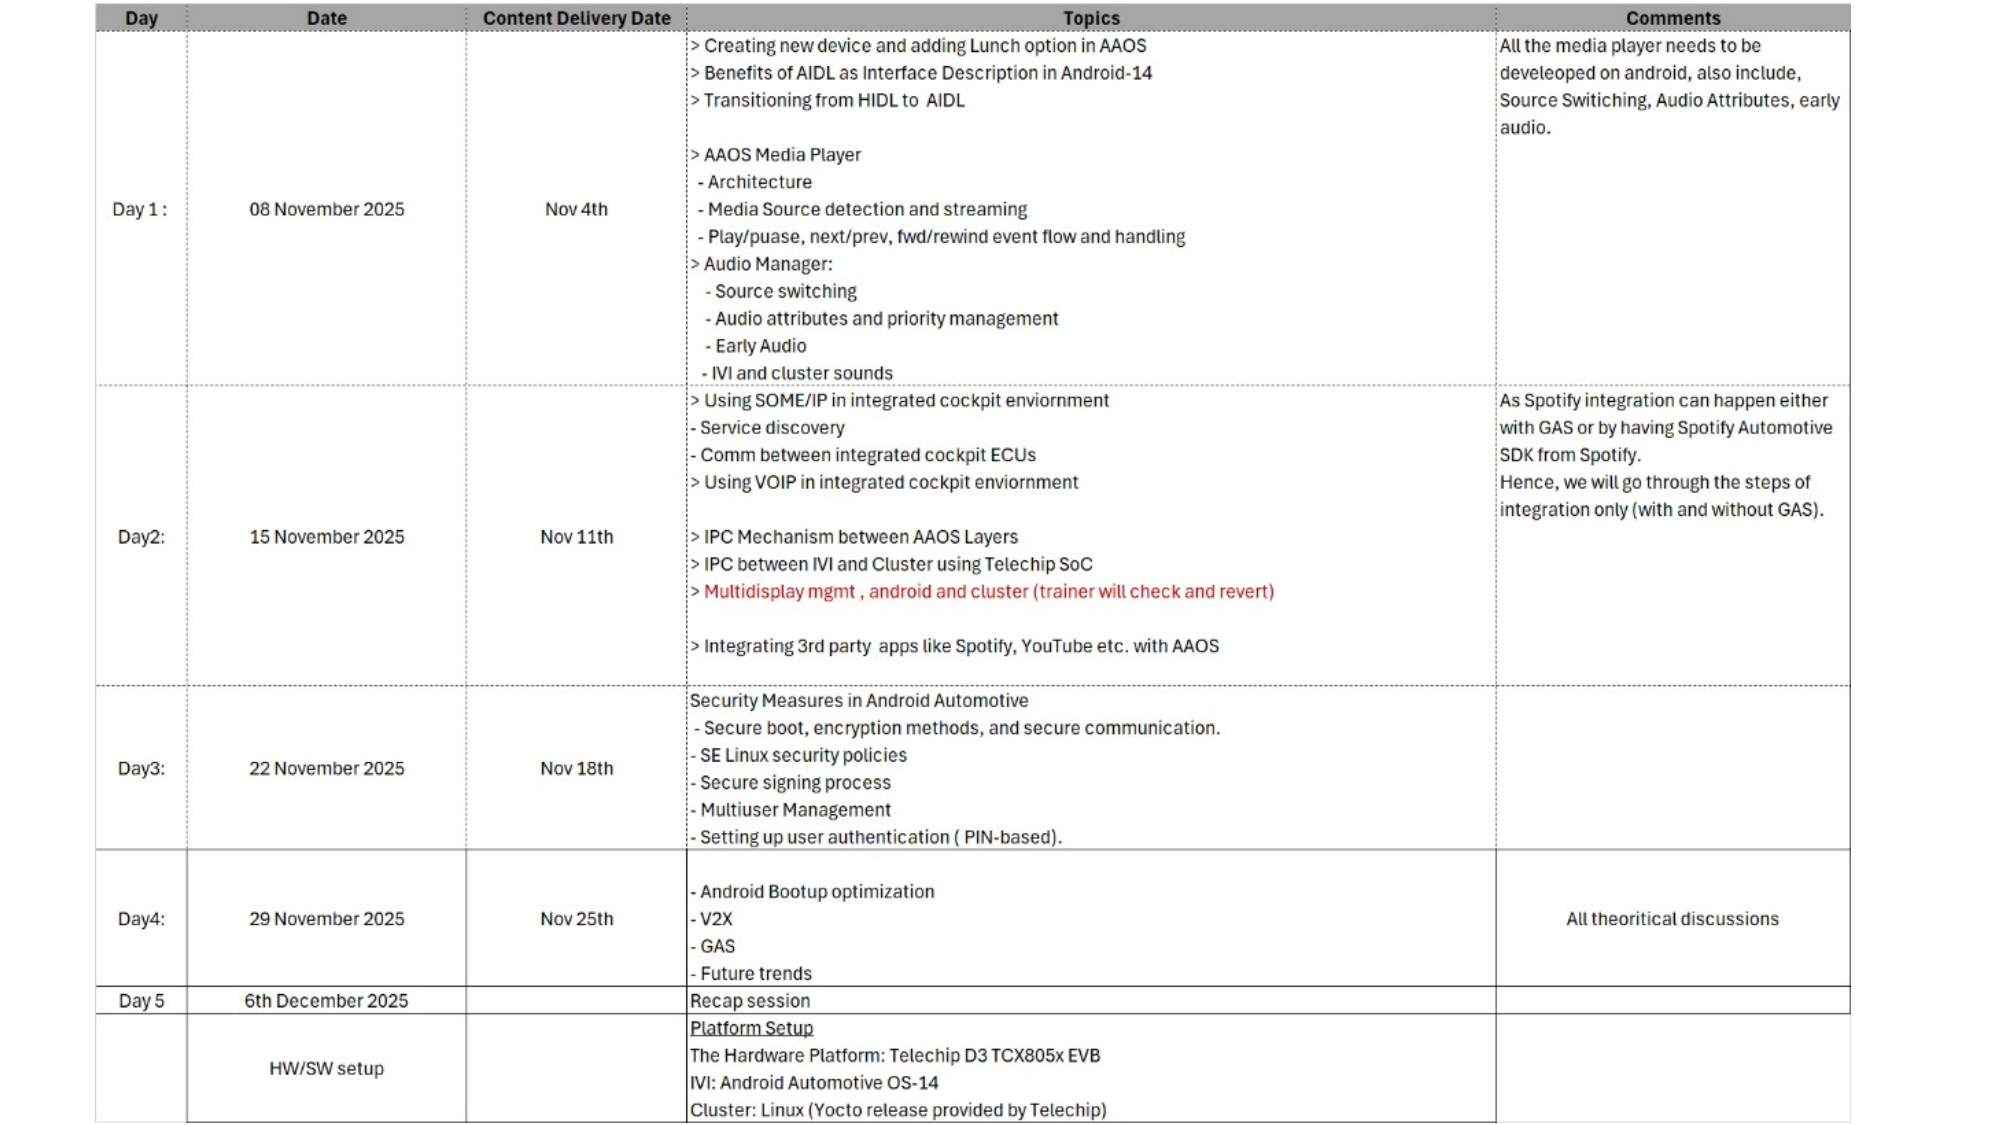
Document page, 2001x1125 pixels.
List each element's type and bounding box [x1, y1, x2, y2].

picture [94, 3, 1852, 1124]
